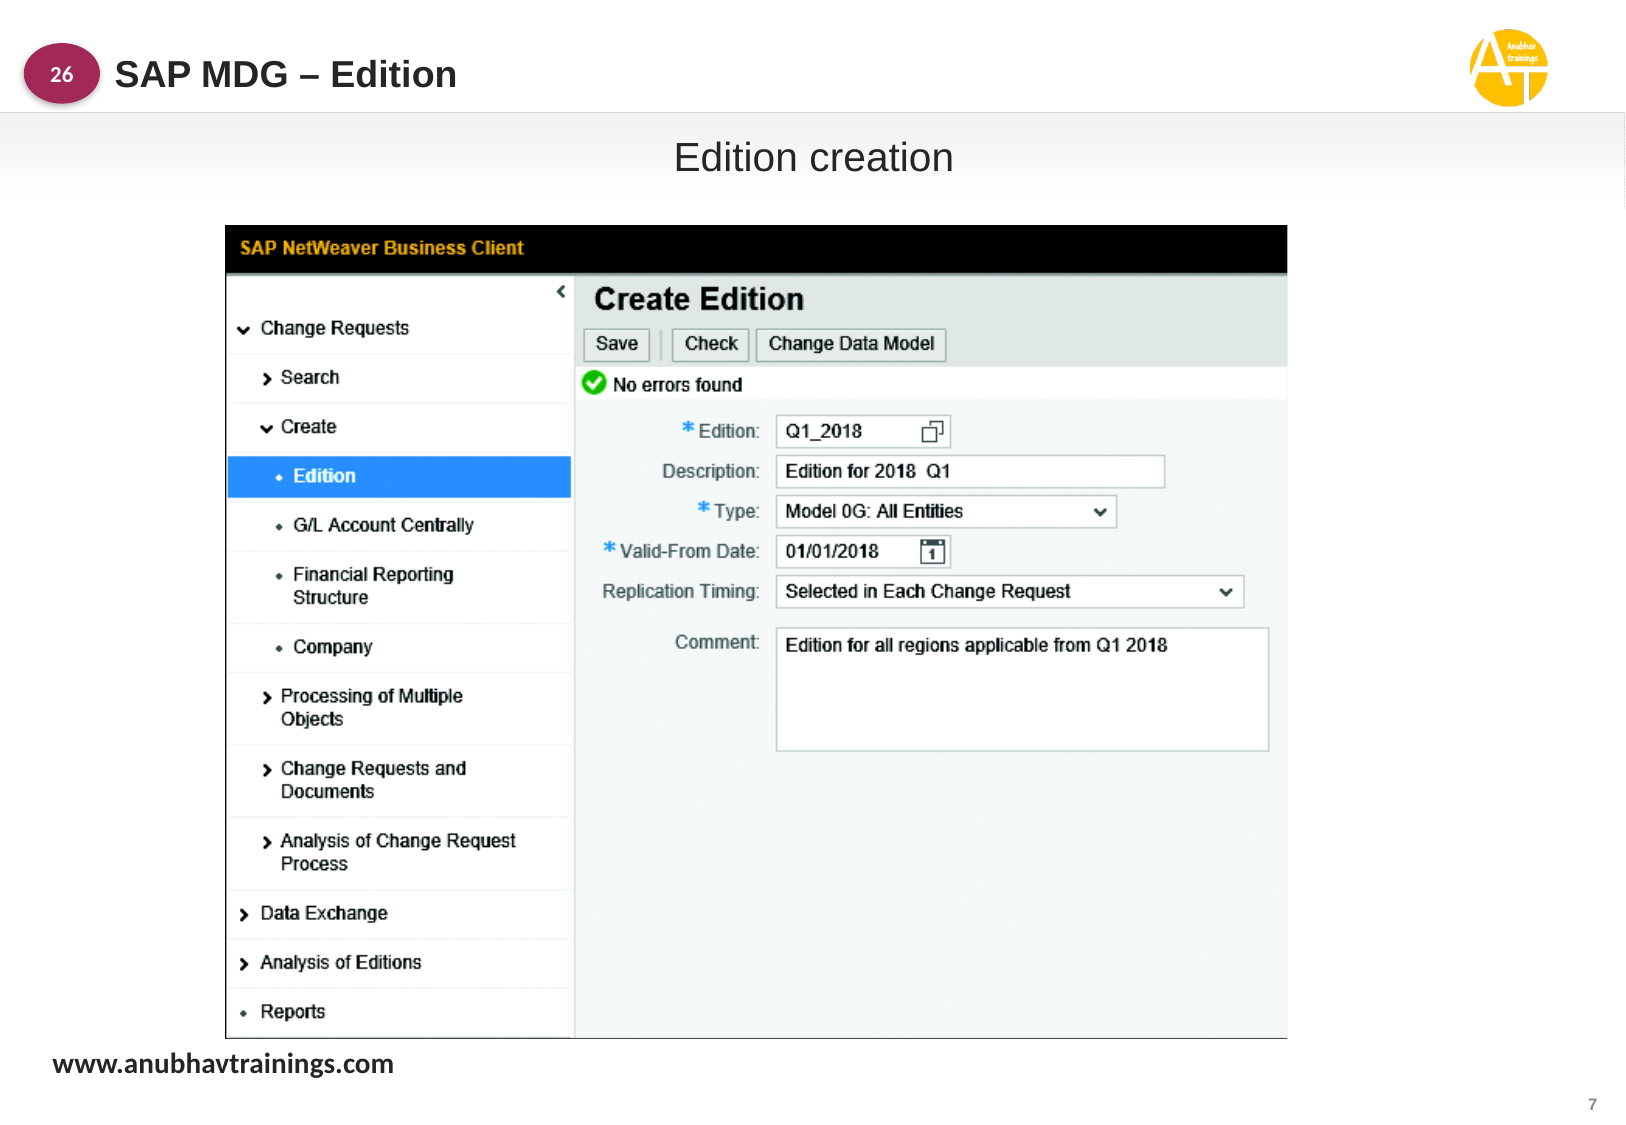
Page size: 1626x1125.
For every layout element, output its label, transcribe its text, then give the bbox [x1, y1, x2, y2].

text_box 26 [23, 42, 101, 105]
picture [1462, 24, 1552, 112]
title Edition creation [64, 128, 1563, 319]
text_box SAP MDG – Edition [99, 42, 1438, 103]
picture [0, 113, 1625, 210]
picture [224, 224, 1288, 1039]
